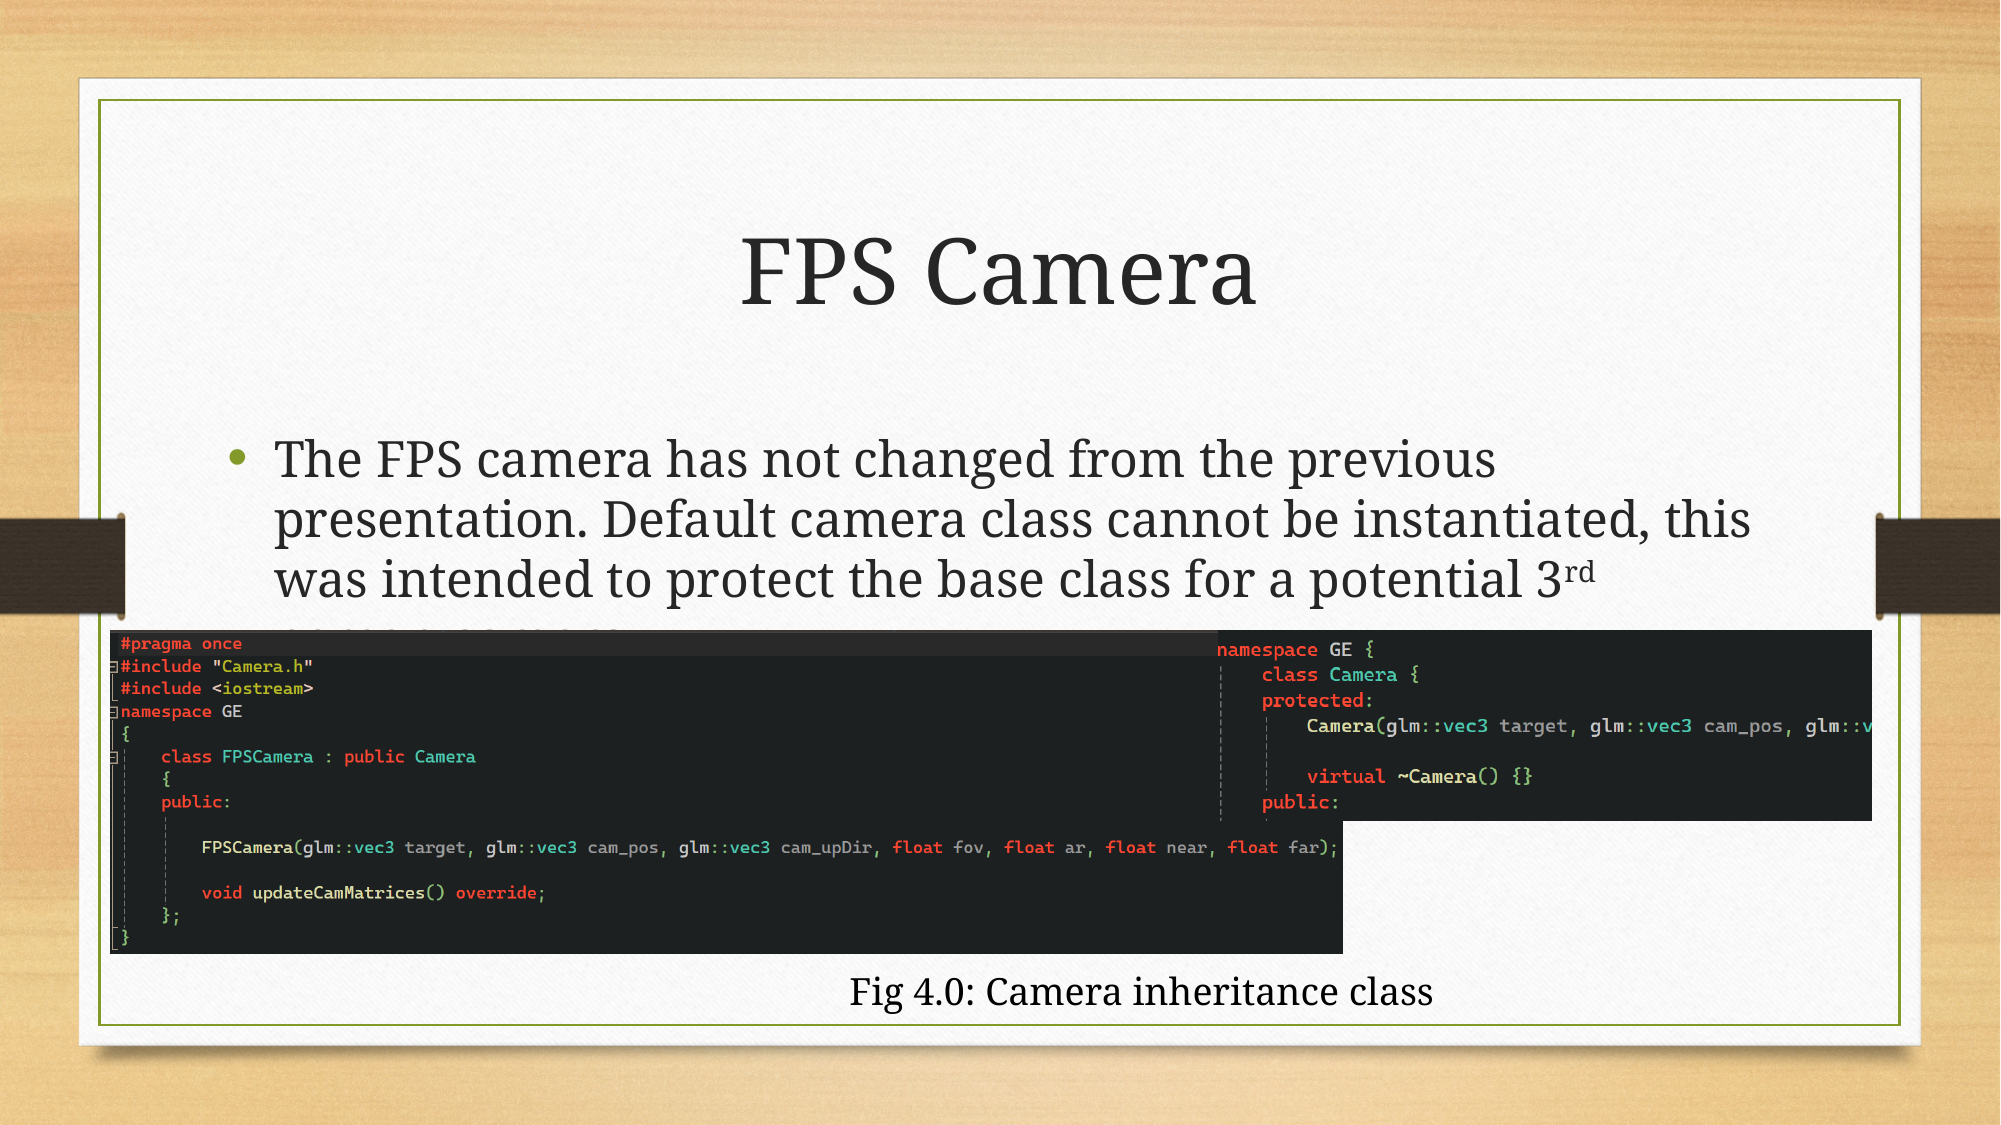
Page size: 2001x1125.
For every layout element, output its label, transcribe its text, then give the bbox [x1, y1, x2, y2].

list The FPS camera has not changed from the previous presentation. Default camera class cannot be instantiated, this was intended to protect the base class for a potential 3rd person camera. [212, 821, 1788, 964]
title FPS Camera [212, 161, 1788, 375]
list The FPS camera has not changed from the previous presentation. Default camera class cannot be instantiated, this was intended to protect the base class for a potential 3rd person camera. [212, 419, 1788, 629]
picture [0, 0, 2001, 1125]
text_box Fig 4.0: Camera inheritance class [834, 960, 1508, 1020]
